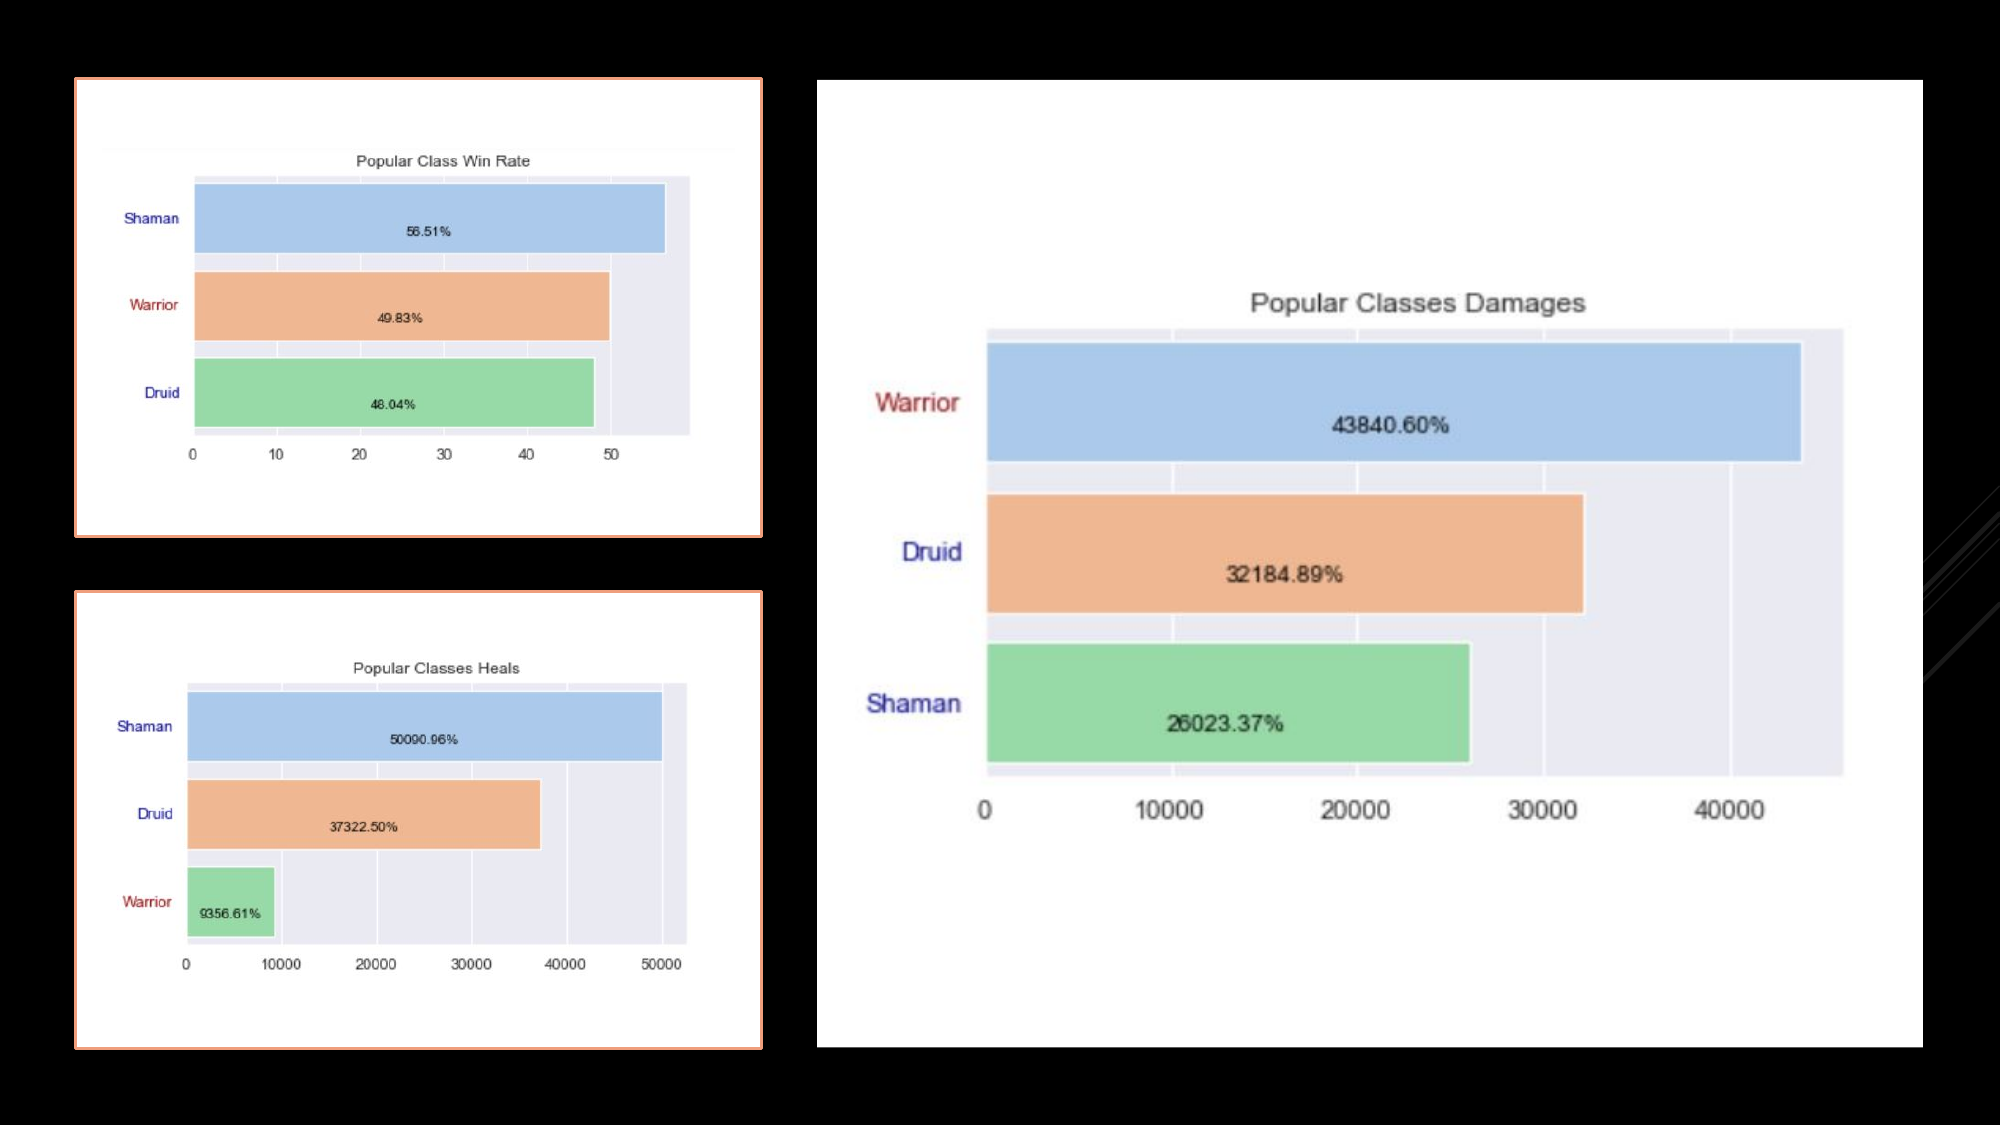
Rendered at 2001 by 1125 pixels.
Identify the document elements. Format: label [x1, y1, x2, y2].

picture [101, 148, 735, 469]
text_box [816, 79, 1924, 1049]
picture [101, 659, 735, 976]
picture [843, 280, 1896, 847]
text_box [74, 590, 763, 1050]
text_box [74, 77, 763, 537]
text_box [0, 0, 2000, 1125]
